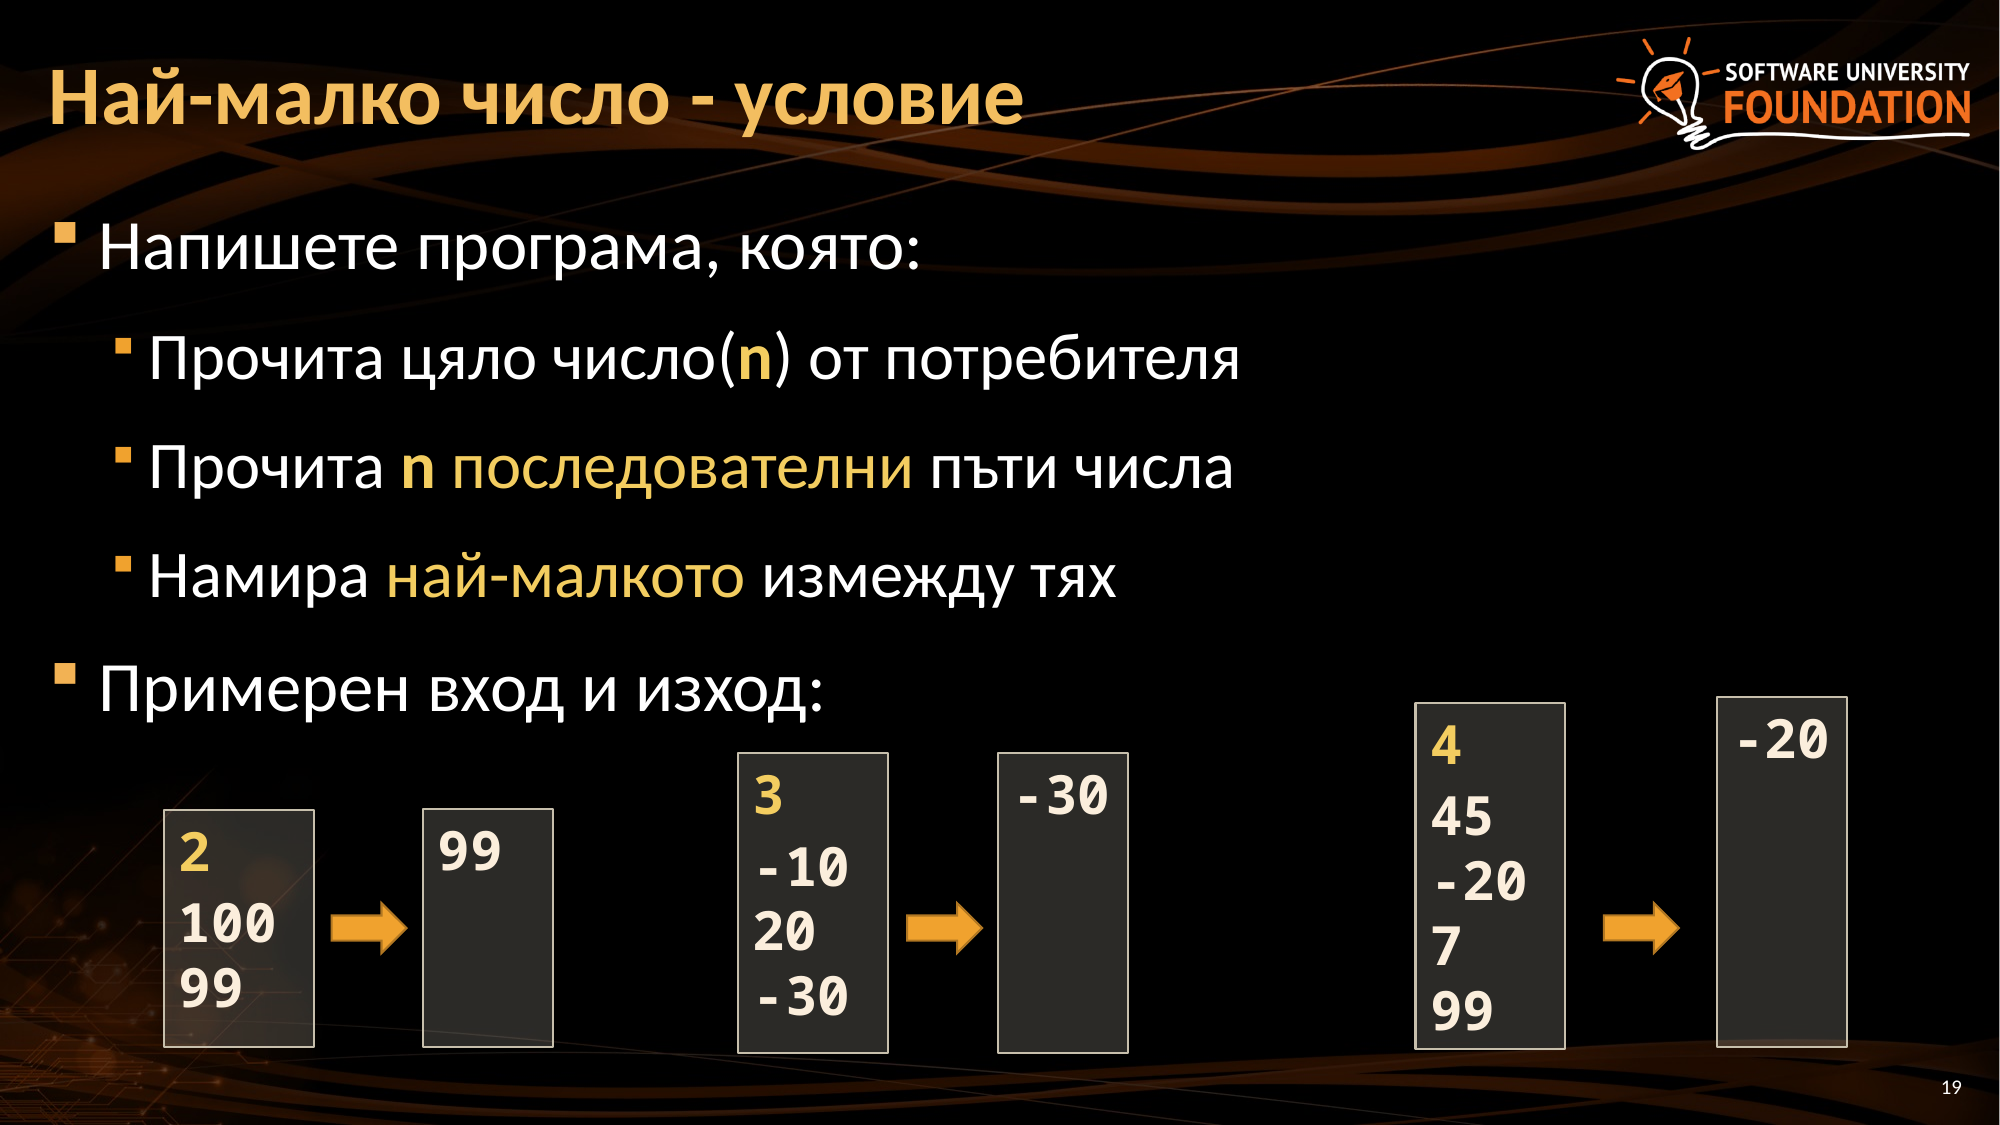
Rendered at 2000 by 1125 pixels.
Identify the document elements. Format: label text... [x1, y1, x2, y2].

title Най-малко число - условие [30, 6, 1602, 189]
text_box [1602, 900, 1681, 956]
text_box [330, 900, 408, 956]
picture [0, 0, 2000, 1125]
text_box 3 -10 20 -30 [737, 753, 888, 1053]
text_box -30 [998, 752, 1129, 1053]
text_box [906, 900, 984, 956]
text_box 2 100 99 [164, 809, 315, 1047]
text_box 4 45 -20 7 99 [1415, 703, 1566, 1049]
list Напишете програма, която: Прочита цяло число(n) от потребителя Прочита n последователни пъти числа Намира най-малкото измежду тях Примерен вход и изход: [31, 188, 1968, 1103]
text_box -20 [1717, 697, 1848, 1048]
text_box 99 [423, 809, 554, 1047]
